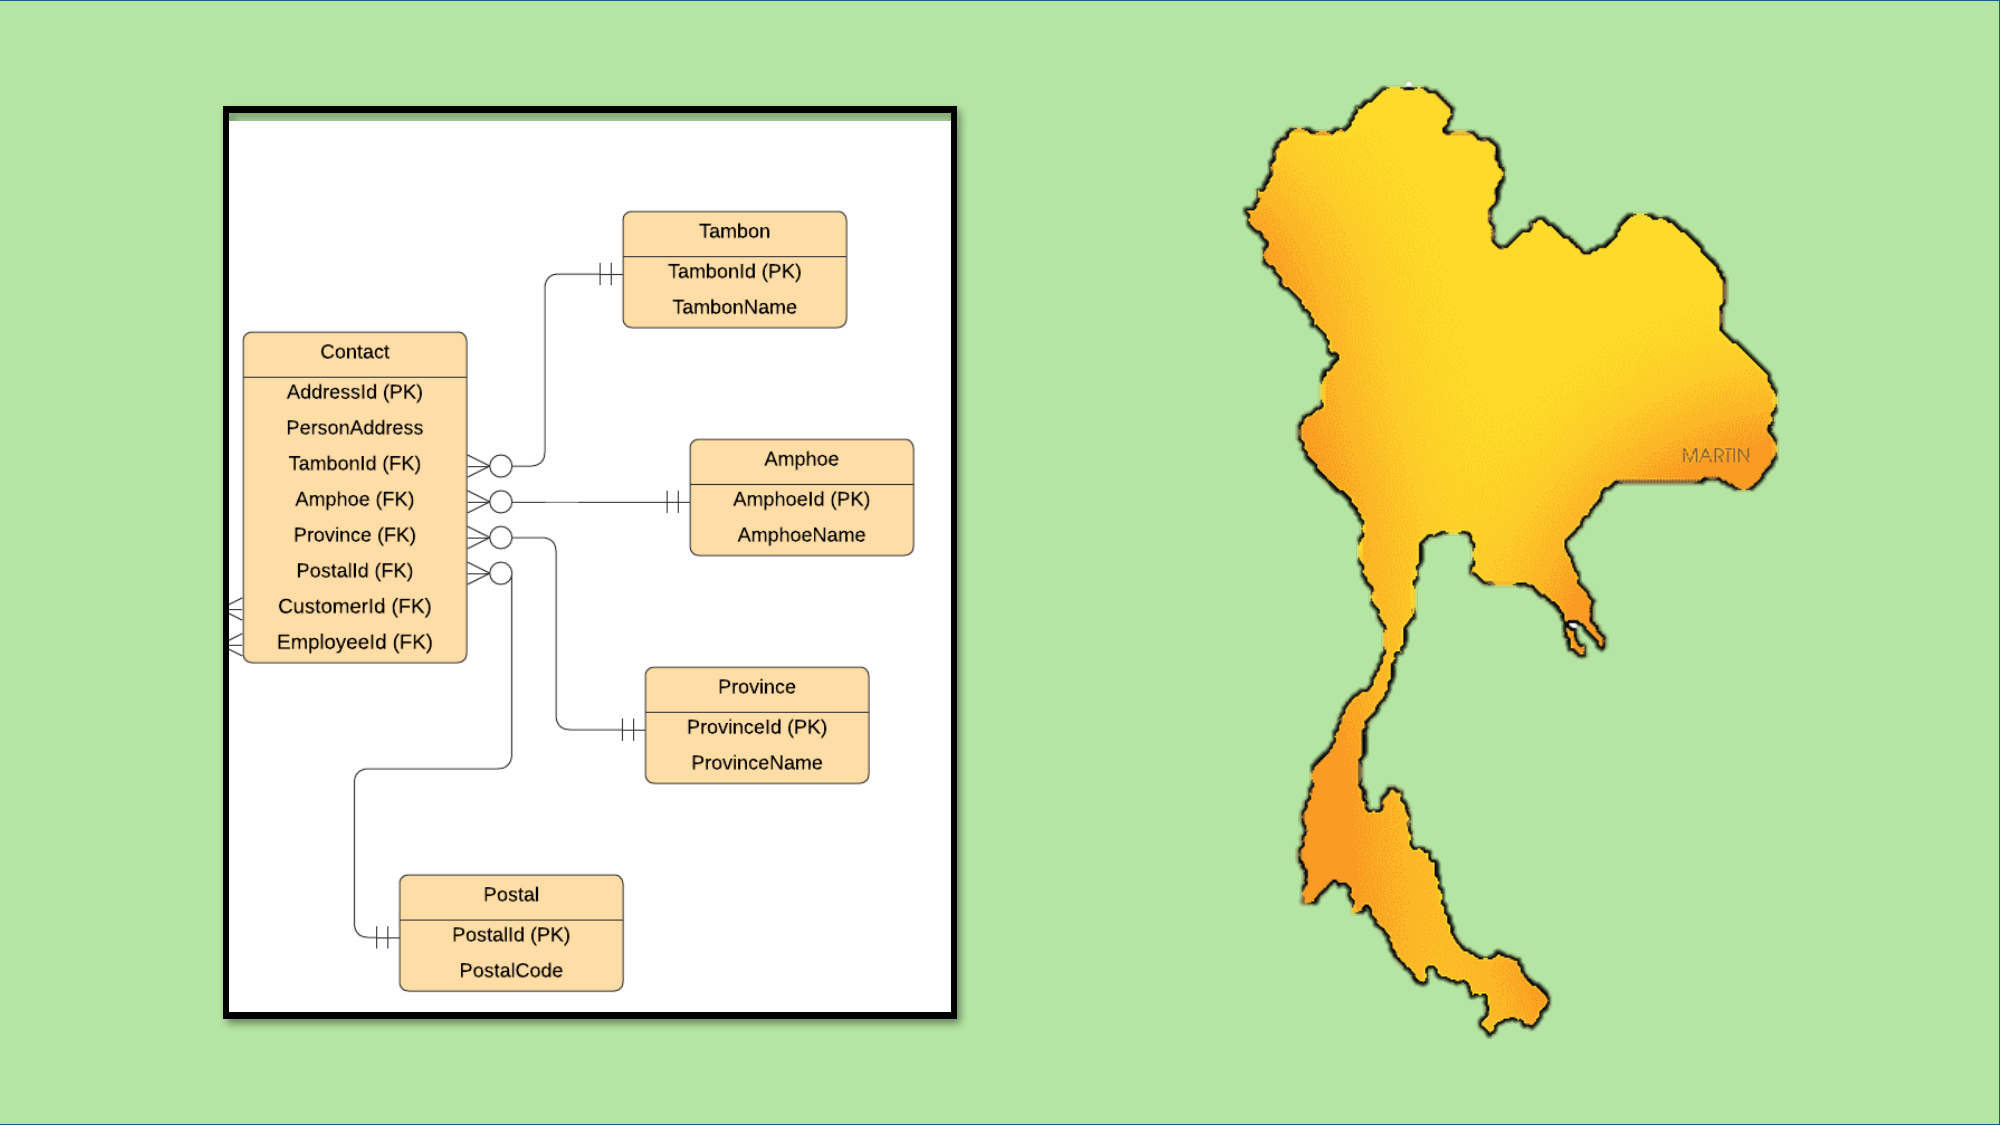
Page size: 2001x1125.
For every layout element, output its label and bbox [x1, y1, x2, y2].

text_box [0, 0, 2000, 1125]
picture [1200, 55, 1806, 1070]
picture [228, 112, 952, 1013]
